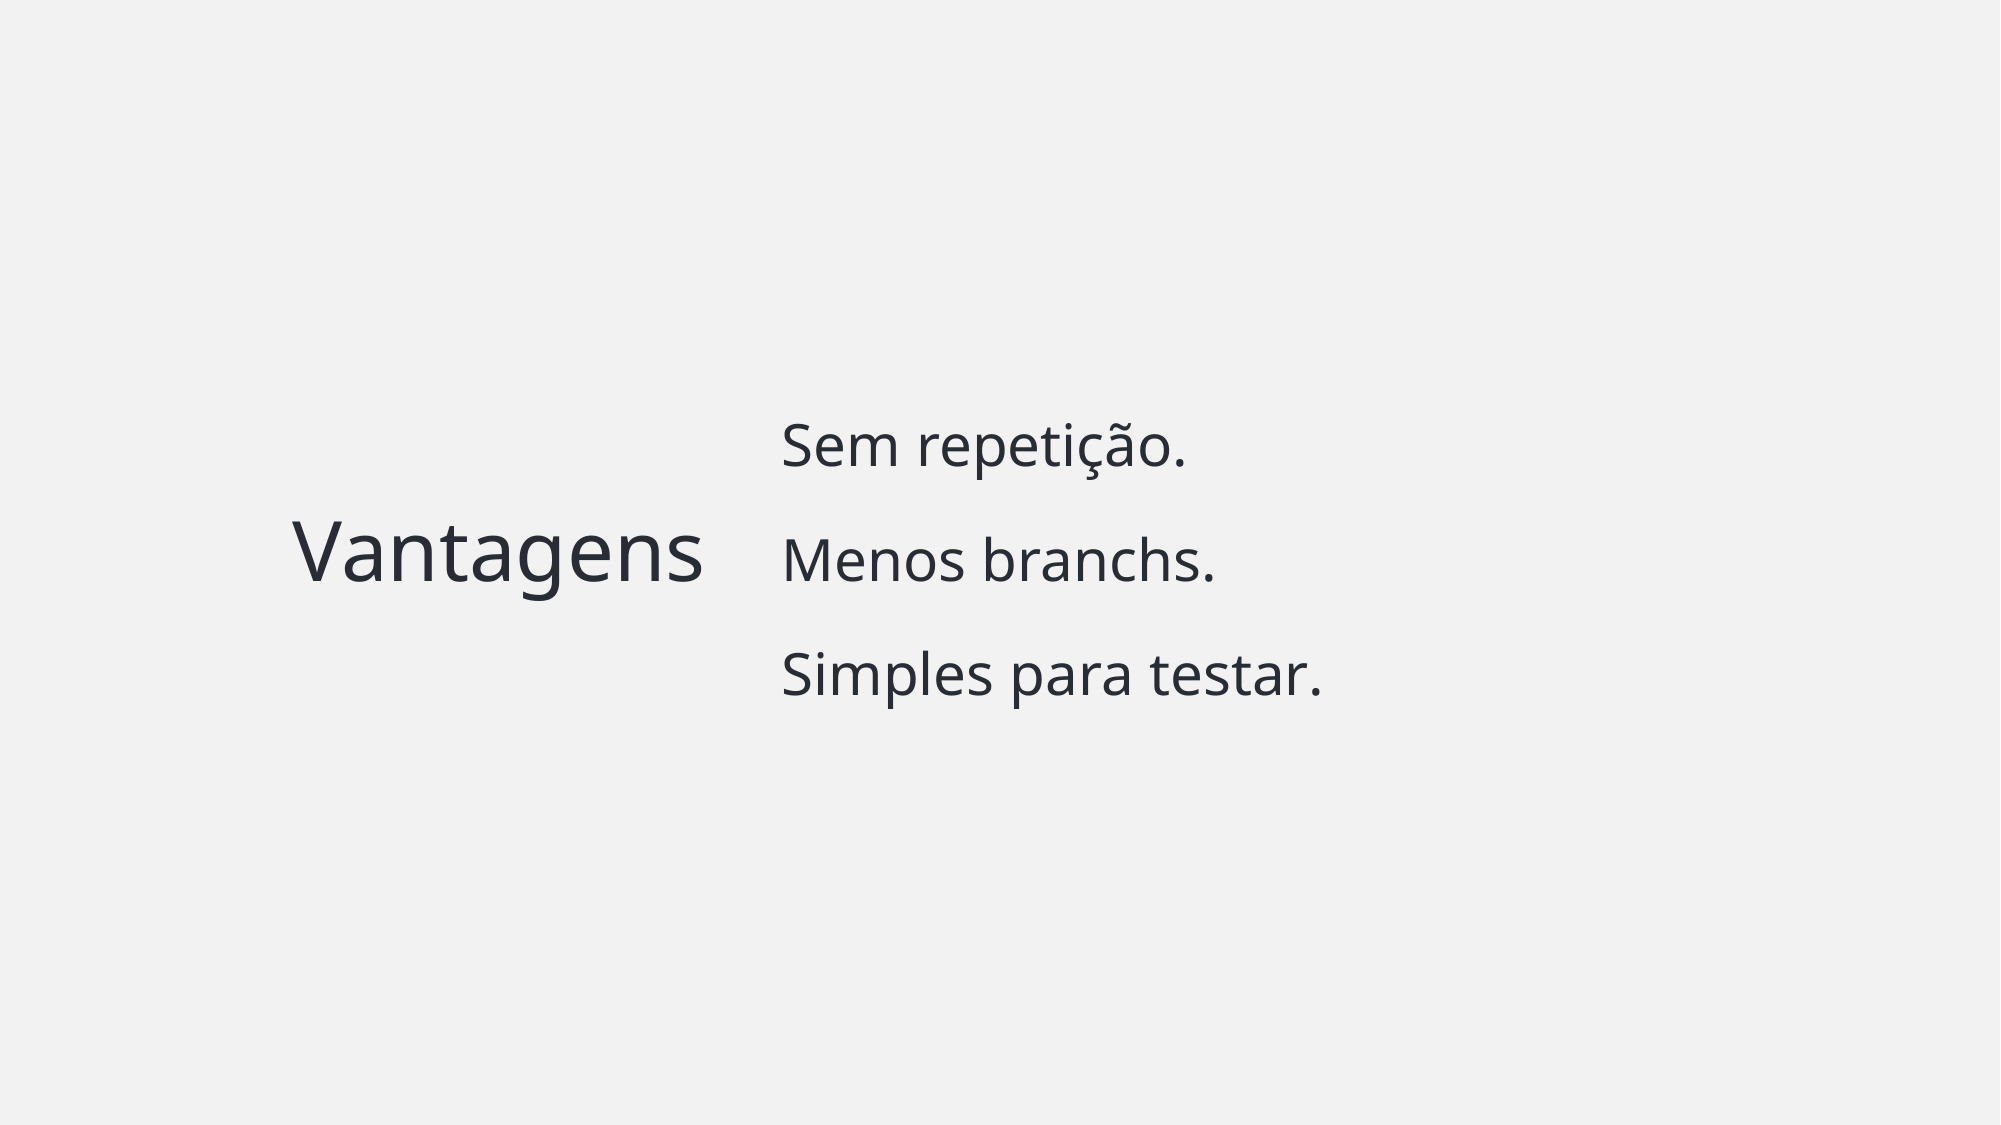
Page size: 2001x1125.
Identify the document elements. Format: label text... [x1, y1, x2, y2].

list Sem repetição. Menos branchs. Simples para testar. [766, 147, 1863, 962]
title Vantagens [137, 423, 721, 686]
